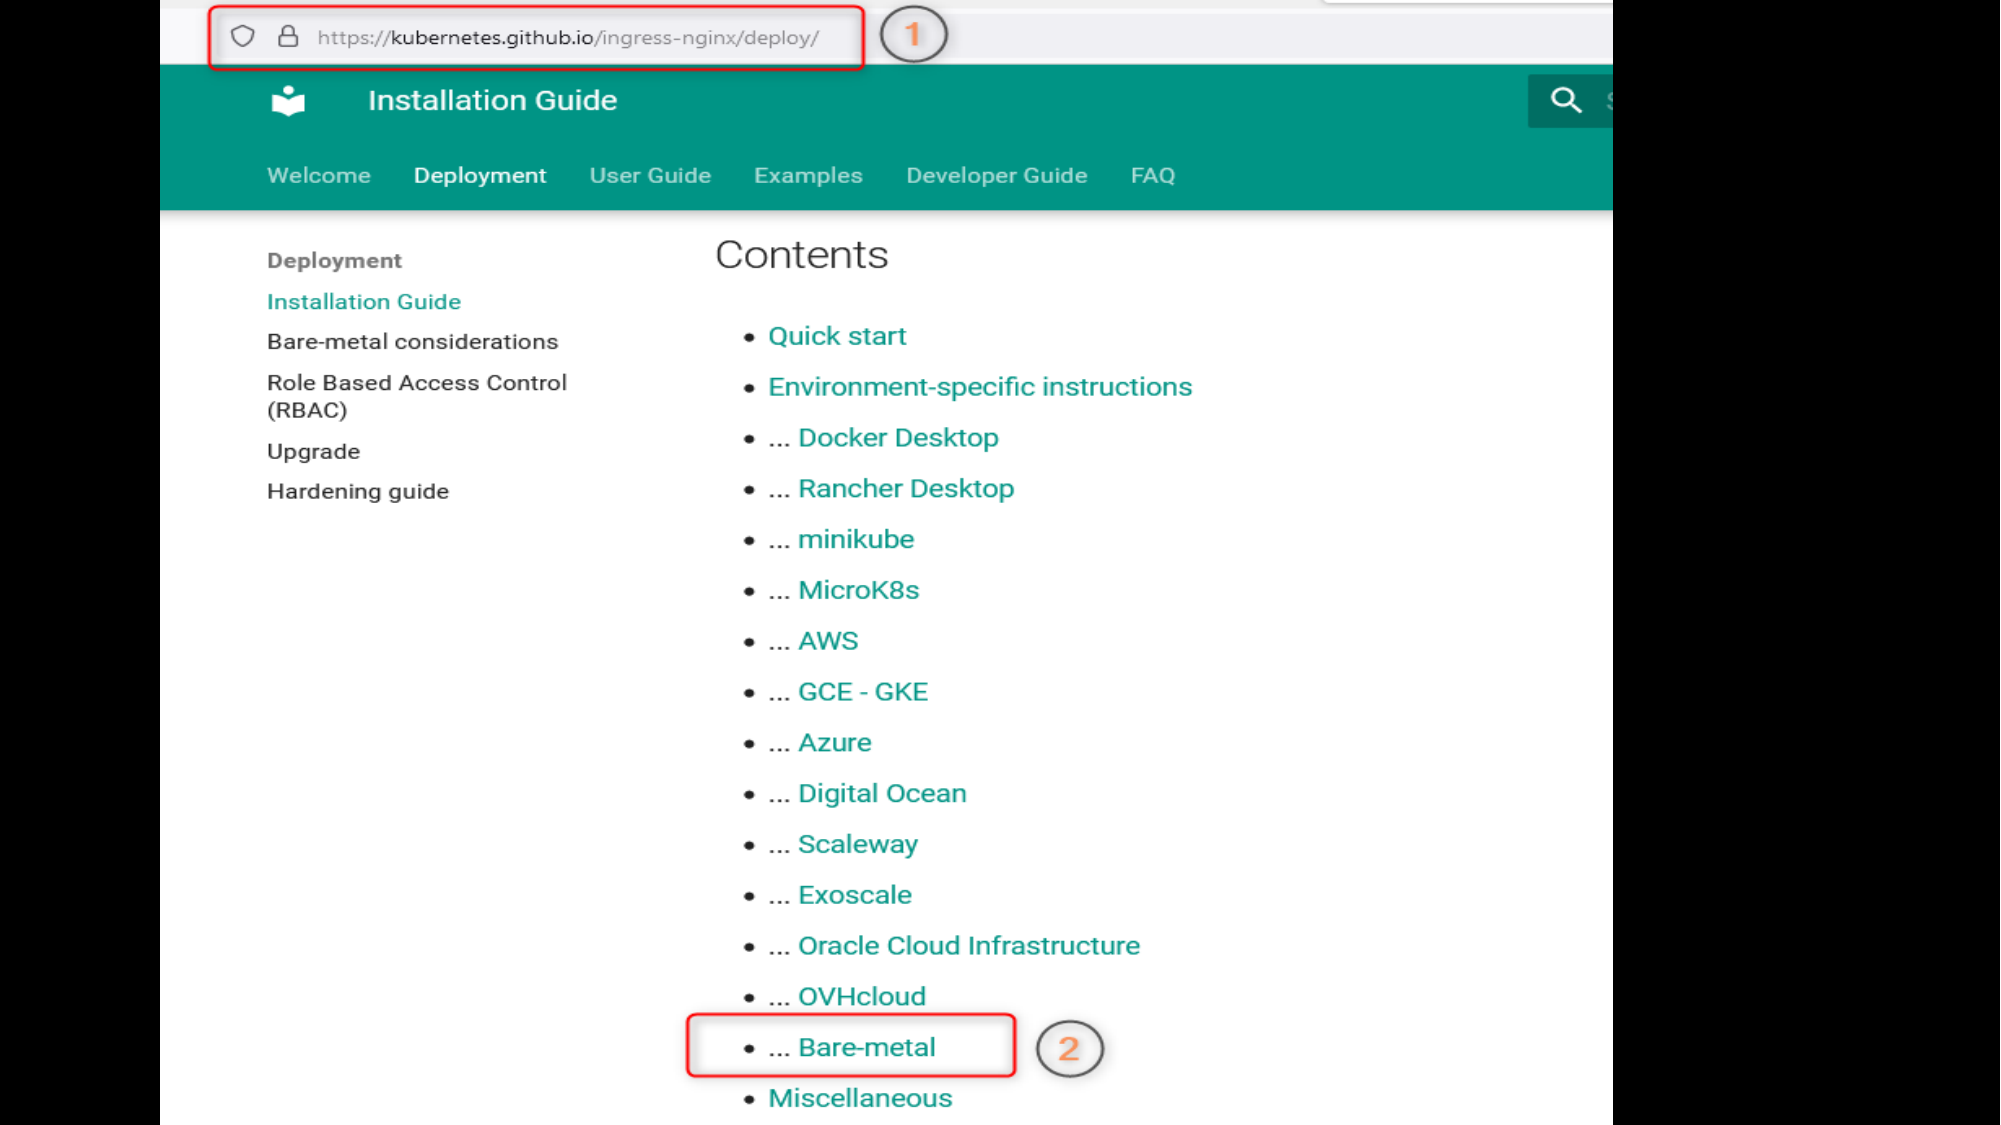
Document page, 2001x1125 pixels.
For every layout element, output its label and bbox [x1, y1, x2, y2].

picture [160, 0, 1613, 1125]
